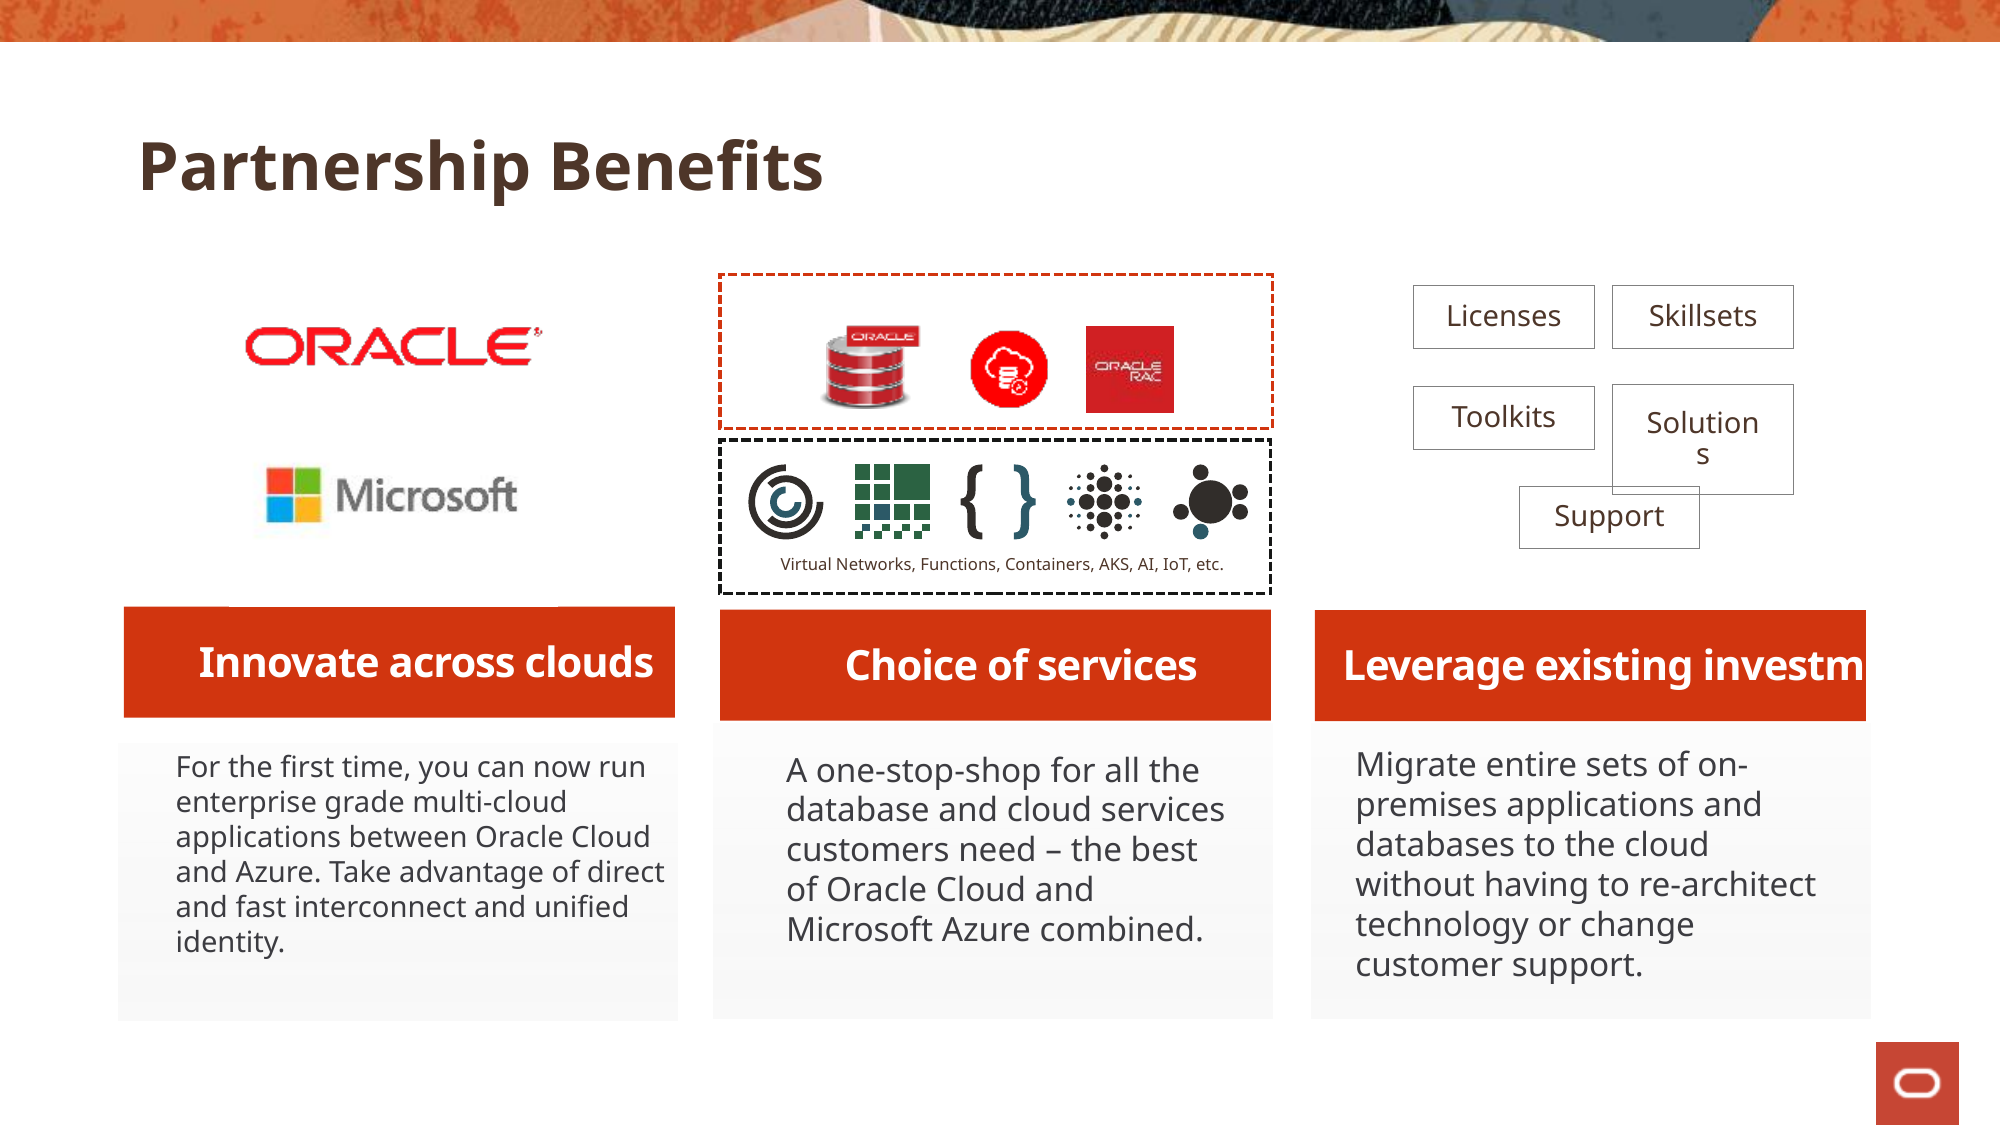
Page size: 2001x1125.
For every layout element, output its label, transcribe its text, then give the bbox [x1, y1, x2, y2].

text_box [117, 742, 678, 1022]
text_box For the first time, you can now run enterprise grade multi-cloud applications between Oracle Cloud and Azure. Take advantage of direct and fast interconnect and unified identity. [175, 748, 667, 969]
text_box [719, 439, 1272, 536]
text_box [712, 722, 1273, 1019]
text_box Licenses [1413, 285, 1595, 349]
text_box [748, 464, 824, 540]
text_box Choice of services [829, 631, 1213, 696]
text_box [719, 274, 1273, 430]
text_box Migrate entire sets of on-premises applications and databases to the cloud without having to re-architect technology or change customer support. [1355, 743, 1823, 941]
title Partnership Benefits [137, 59, 1863, 278]
text_box Toolkits [1413, 386, 1595, 450]
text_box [1066, 464, 1142, 540]
picture [816, 323, 922, 409]
text_box Leverage existing investments [1327, 631, 1967, 696]
text_box [1310, 722, 1871, 1020]
picture [1876, 1042, 1959, 1125]
text_box Support [1519, 486, 1700, 549]
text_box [960, 464, 1036, 540]
text_box Innovate across clouds [184, 628, 669, 694]
text_box [123, 606, 676, 719]
text_box Virtual Networks, Functions, Containers, AKS, AI, IoT, etc. [713, 536, 1293, 594]
text_box Solutions [1612, 384, 1794, 495]
picture [1086, 326, 1174, 413]
picture [0, 0, 2000, 42]
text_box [854, 464, 930, 540]
text_box A one-stop-shop for all the database and cloud services customers need – the best of Oracle Cloud and Microsoft Azure combined. [785, 748, 1238, 946]
picture [229, 304, 558, 607]
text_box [1172, 464, 1248, 540]
text_box Skillsets [1612, 285, 1794, 349]
picture [965, 325, 1054, 414]
text_box [1314, 609, 1867, 722]
text_box [719, 609, 1272, 722]
